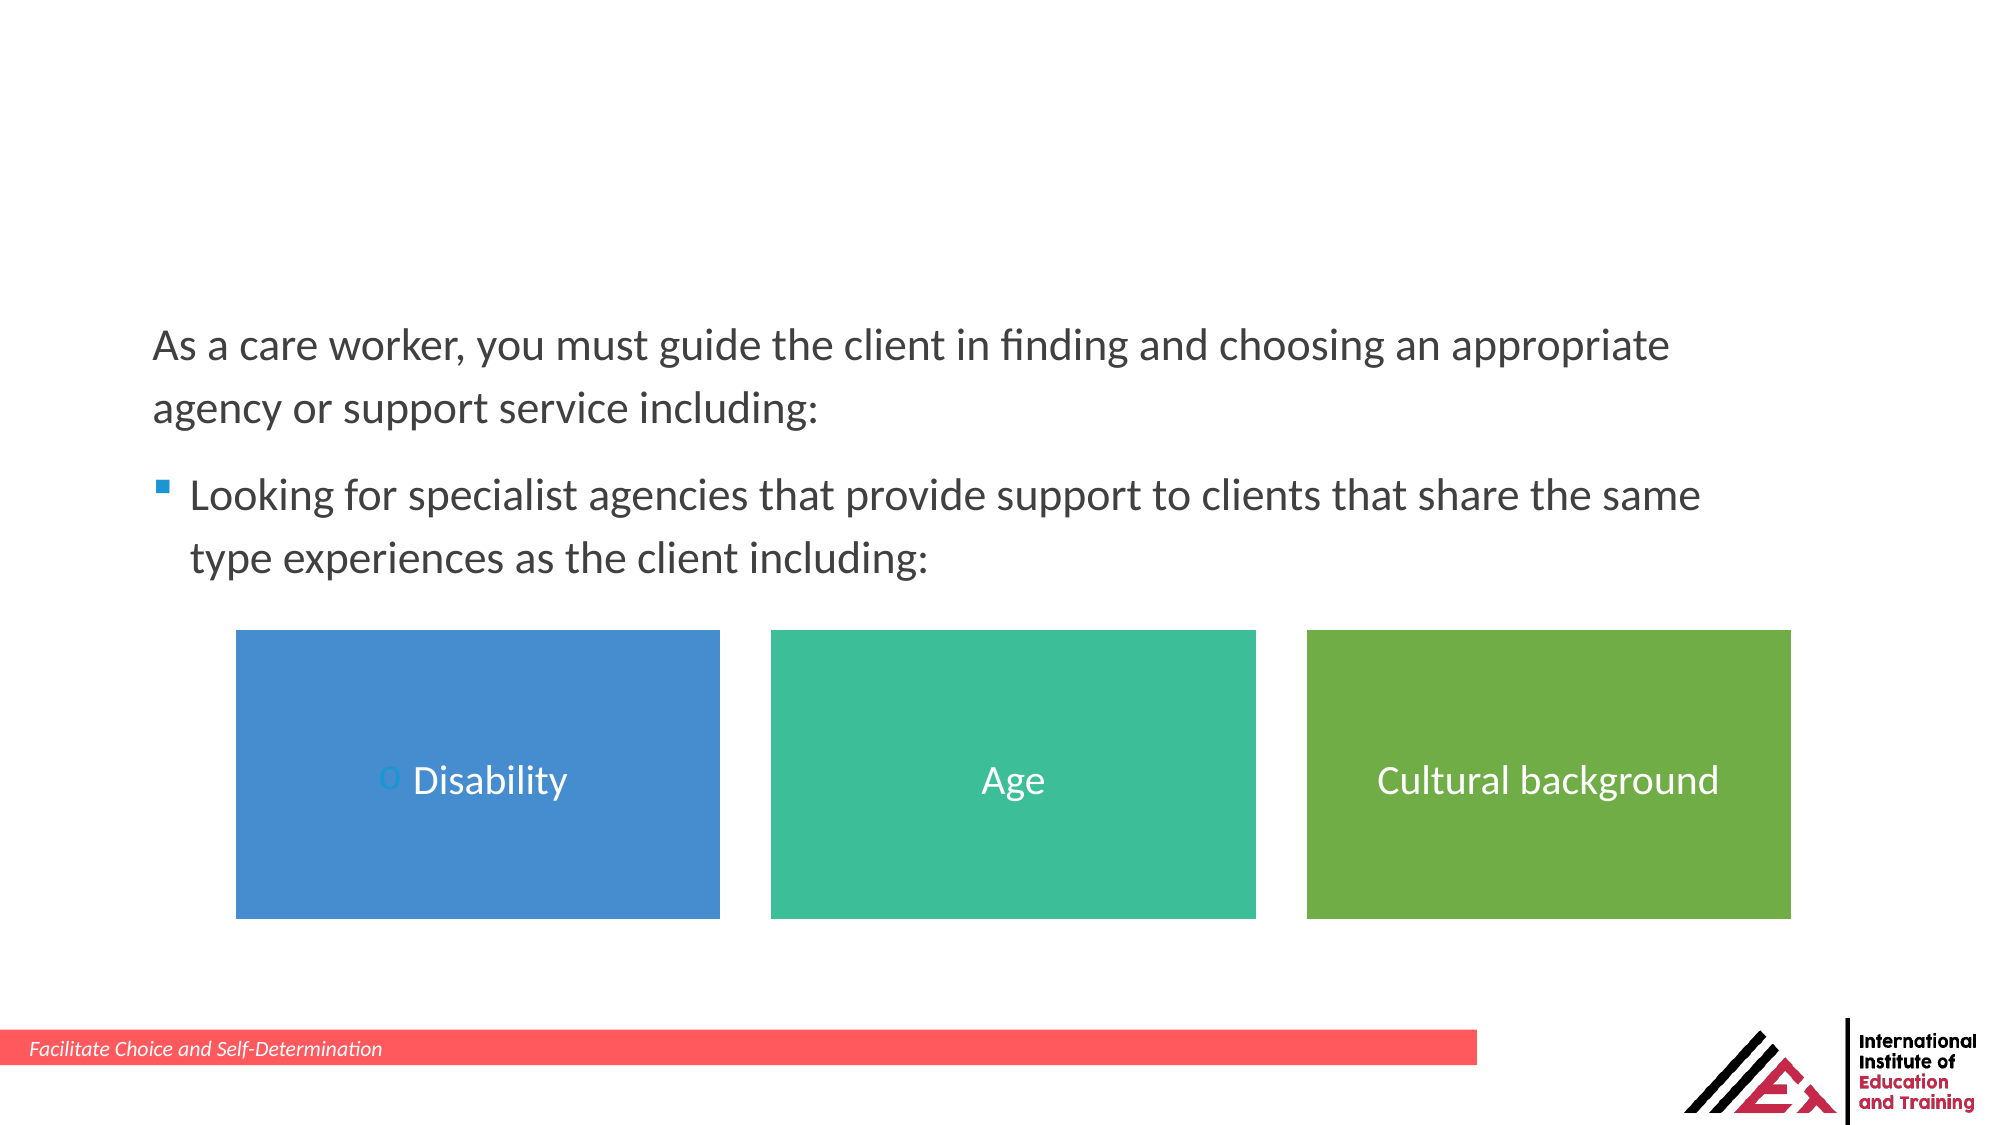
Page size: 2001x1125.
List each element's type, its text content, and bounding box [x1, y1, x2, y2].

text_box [234, 594, 1793, 955]
list As a care worker, you must guide the client in finding and choosing an appropriate agency or support service including: Looking for specialist agencies that provide support to clients that share the same type experiences as the client including: [137, 299, 1793, 1014]
text_box Facilitate Choice and Self-Determination [0, 1029, 1478, 1066]
picture [1683, 1018, 1976, 1125]
